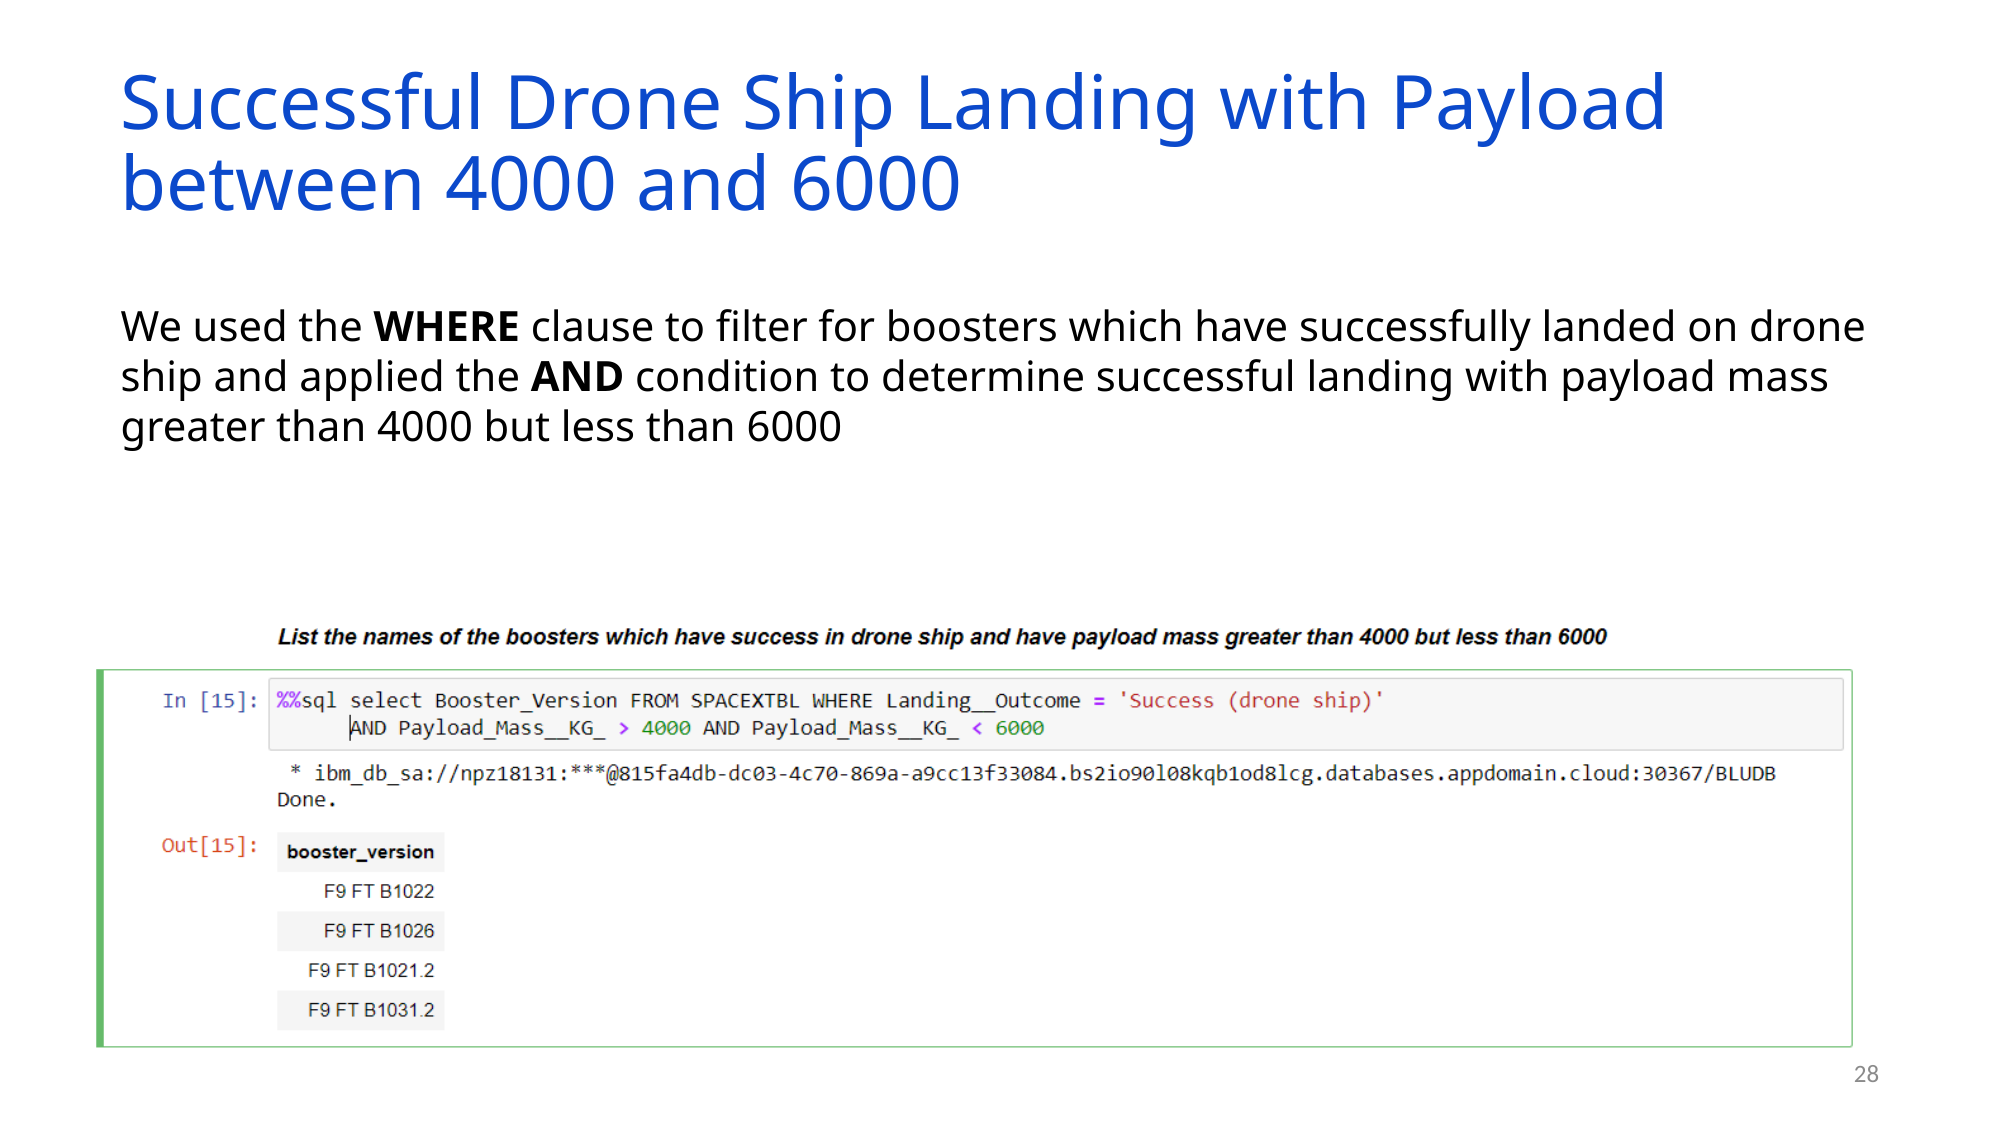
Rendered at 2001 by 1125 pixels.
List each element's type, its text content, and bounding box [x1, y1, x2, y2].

list We used the WHERE clause to filter for boosters which have successfully landed on drone ship and applied the AND condition to determine successful landing with payload mass greater than 4000 but less than 6000 [105, 292, 1895, 502]
slide_number 28 [1444, 1042, 1895, 1103]
picture [90, 600, 1858, 1055]
text_box Successful Drone Ship Landing with Payload between 4000 and 6000 [105, 52, 1895, 240]
